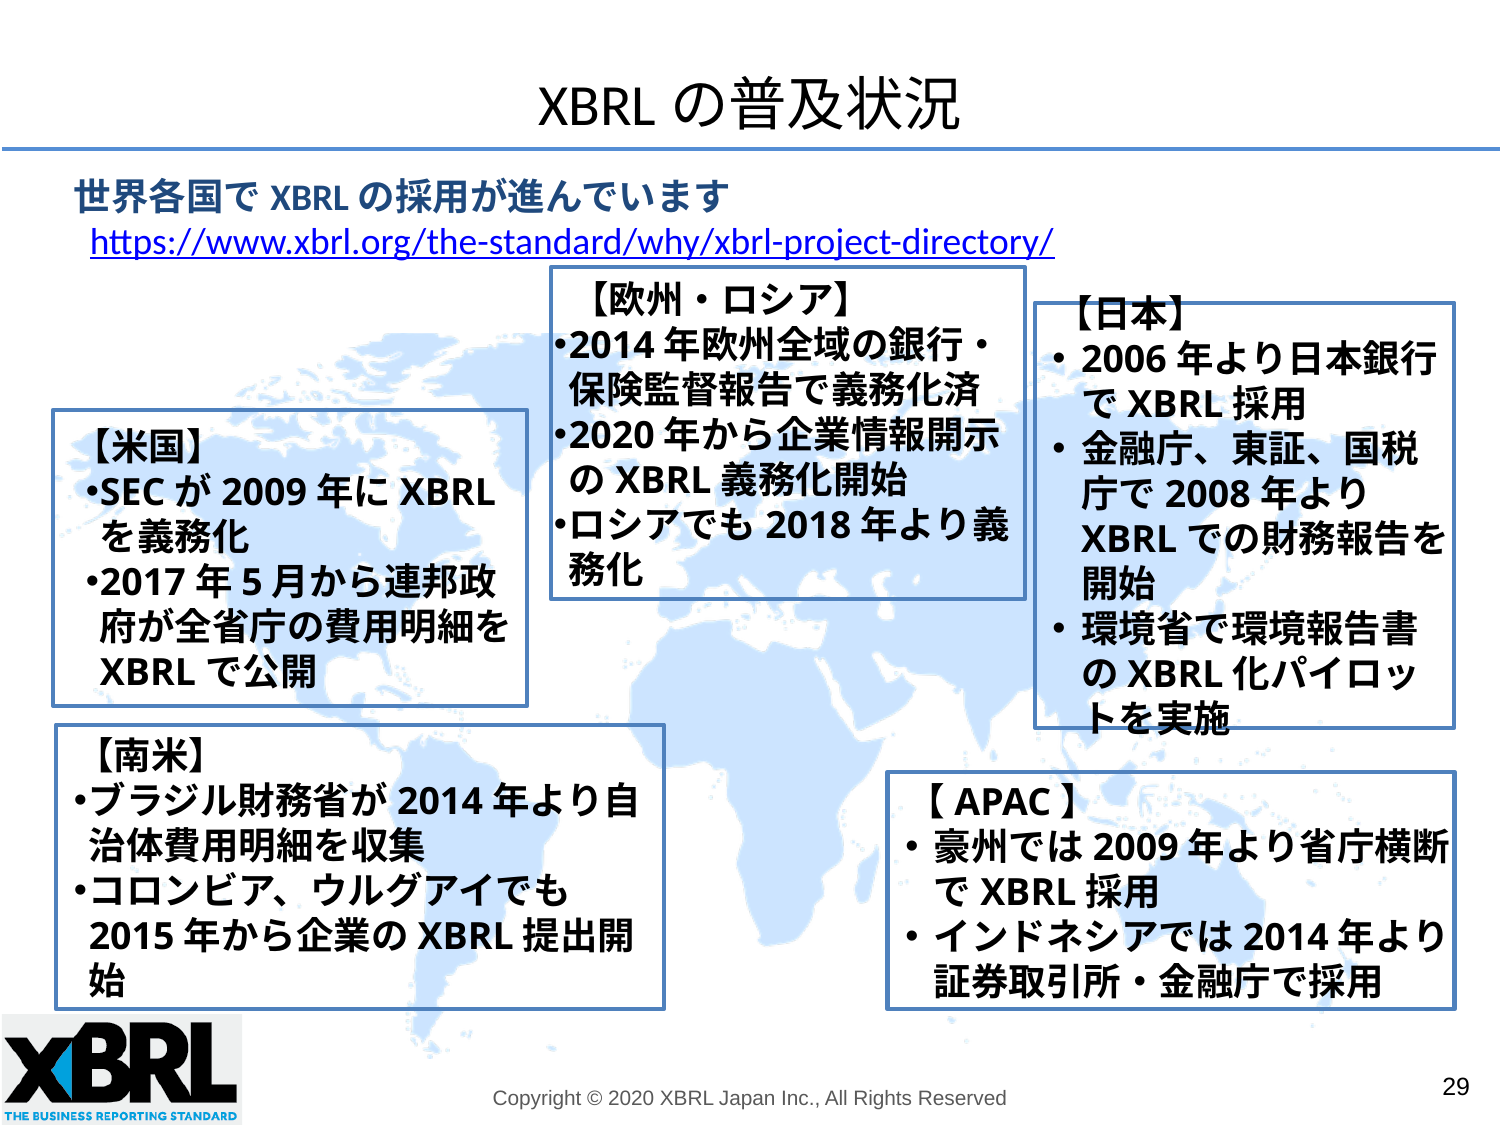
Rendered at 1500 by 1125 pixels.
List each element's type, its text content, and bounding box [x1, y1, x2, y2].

picture [1, 1014, 243, 1125]
text_box https://www.xbrl.org/the-standard/why/xbrl-project-directory/ [74, 209, 1103, 270]
title XBRLの普及状況 [74, 44, 1426, 138]
text_box 【APAC】 豪州では2009年より省庁横断でXBRL採用 インドネシアでは2014年より証券取引所・金融庁で採用 [1407, 770, 1457, 1011]
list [52, 332, 1404, 1059]
text_box 【日本】 2006年より日本銀行でXBRL採用 金融庁、東証、国税庁で2008年よりXBRLでの財務報告を開始 環境省で環境報告書のXBRL化パイロットを実施 [1033, 301, 1456, 730]
text_box 世界各国でXBRLの採用が進んでいます [0, 154, 808, 238]
text_box 【欧州・ロシア】 2014年欧州全域の銀行・保険監督報告で義務化済 2020年から企業情報開示のXBRL義務化開始 ロシアでも2018年より義務化 [549, 270, 1027, 331]
